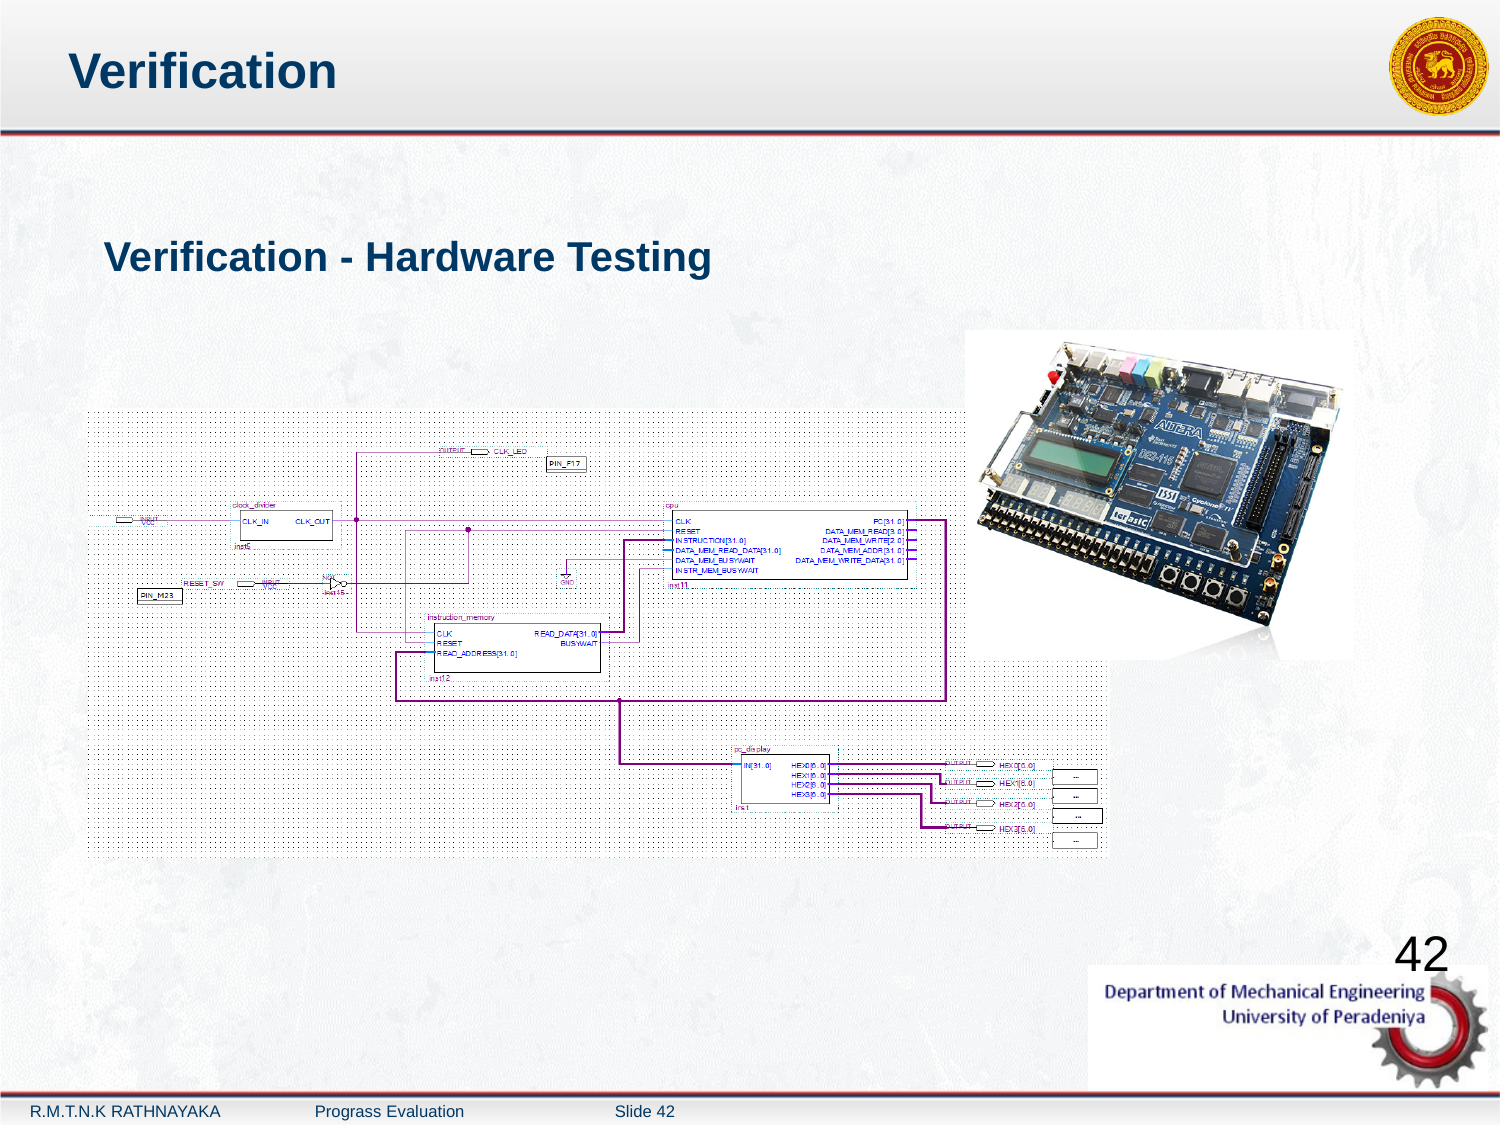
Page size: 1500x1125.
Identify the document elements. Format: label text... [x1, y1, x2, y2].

title Verification - Hardware Testing [88, 214, 1354, 331]
picture [0, 0, 1500, 1125]
text_box Verification [53, 30, 1294, 106]
text_box 42 [1374, 906, 1465, 971]
